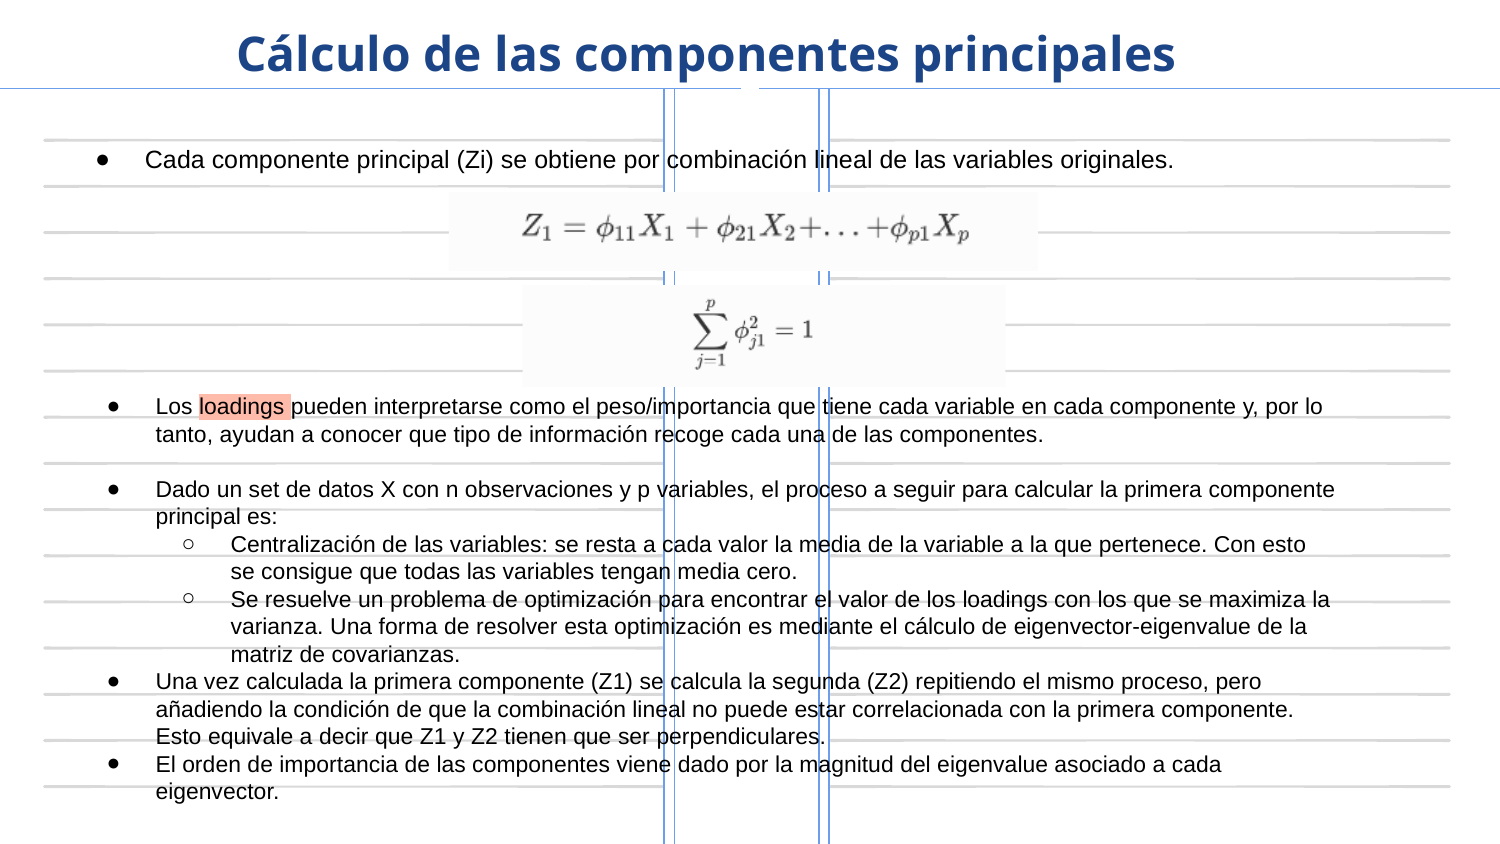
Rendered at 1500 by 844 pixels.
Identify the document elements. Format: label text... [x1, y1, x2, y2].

text_box Cada componente principal (Zi) se obtiene por combinación lineal de las variables originales. [54, 128, 1433, 224]
text_box Los loadings pueden interpretarse como el peso/importancia que tiene cada variable en cada componente y, por lo tanto, ayudan a conocer que tipo de información recoge cada una de las componentes. Dado un set de datos X con n observaciones y p variables, el proceso a seguir para calcular la primera componente principal es: Centralización de las variables: se resta a cada valor la media de la variable a la que pertenece. Con esto se consigue que todas las variables tengan media cero. Se resuelve un problema de optimización para encontrar el valor de los loadings con los que se maximiza la varianza. Una forma de resolver esta optimización es mediante el cálculo de eigenvector-eigenvalue de la matriz de covarianzas. Una vez calculada la primera componente (Z1) se calcula la segunda (Z2) repitiendo el mismo proceso, pero añadiendo la condición de que la combinación lineal no puede estar correlacionada con la primera componente. Esto equivale a decir que Z1 y Z2 tienen que ser perpendiculares. El orden de importancia de las componentes viene dado por la magnitud del eigenvalue asociado a cada eigenvector. [65, 377, 1351, 819]
picture [448, 192, 1039, 272]
picture [522, 284, 1006, 387]
title Cálculo de las componentes principales [236, 8, 1252, 128]
